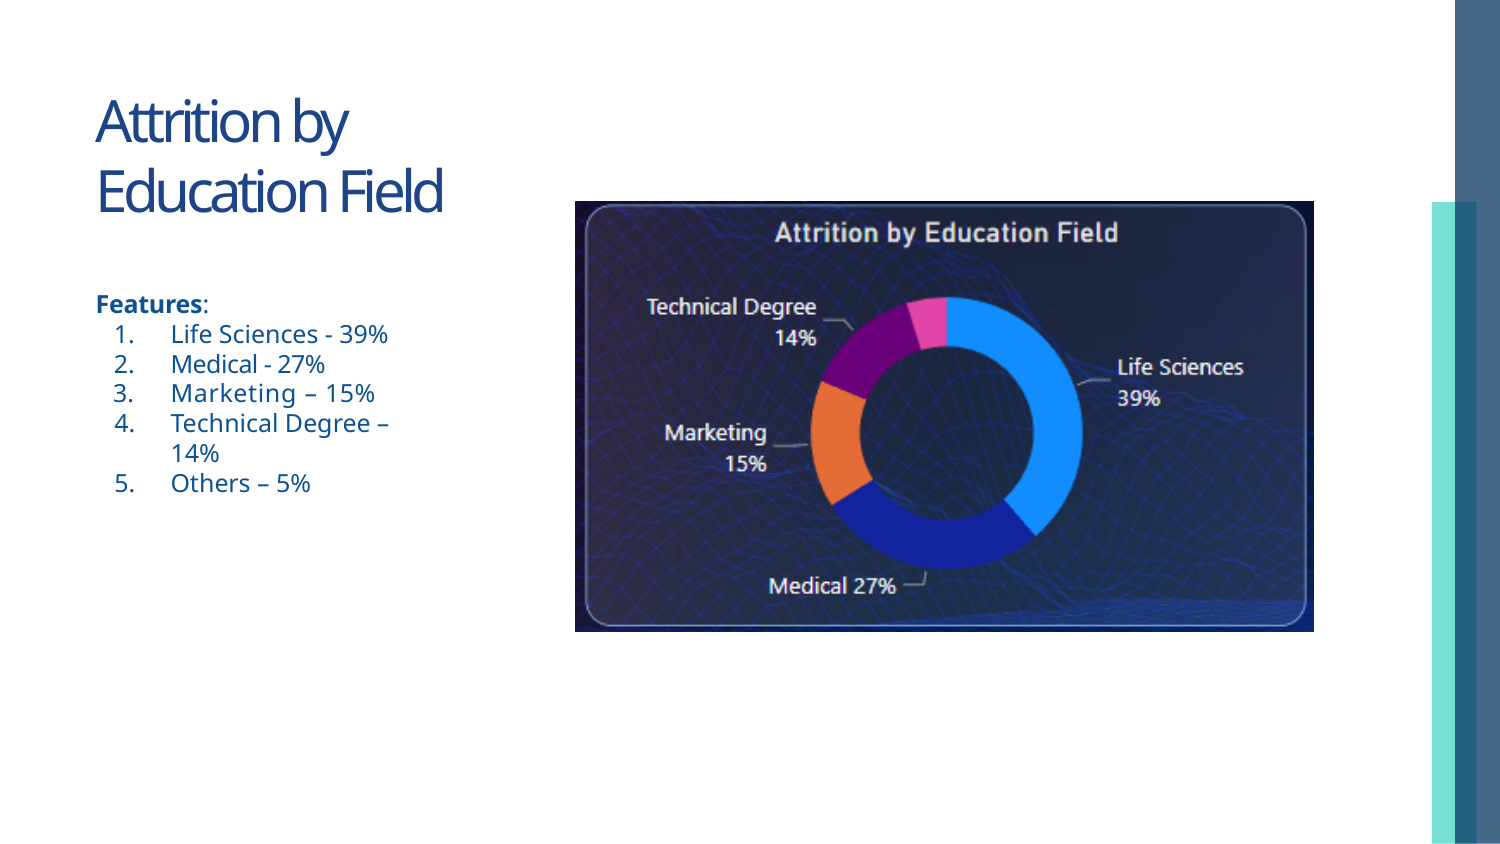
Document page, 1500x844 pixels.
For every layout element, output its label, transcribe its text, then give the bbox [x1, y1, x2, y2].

picture [574, 201, 1314, 633]
title Attrition by Education Field [93, 82, 457, 226]
text_box Features: Life Sciences - 39% Medical - 27% Marketing – 15% Technical Degree – 14% Others – 5% [93, 271, 504, 498]
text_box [1431, 0, 1500, 844]
